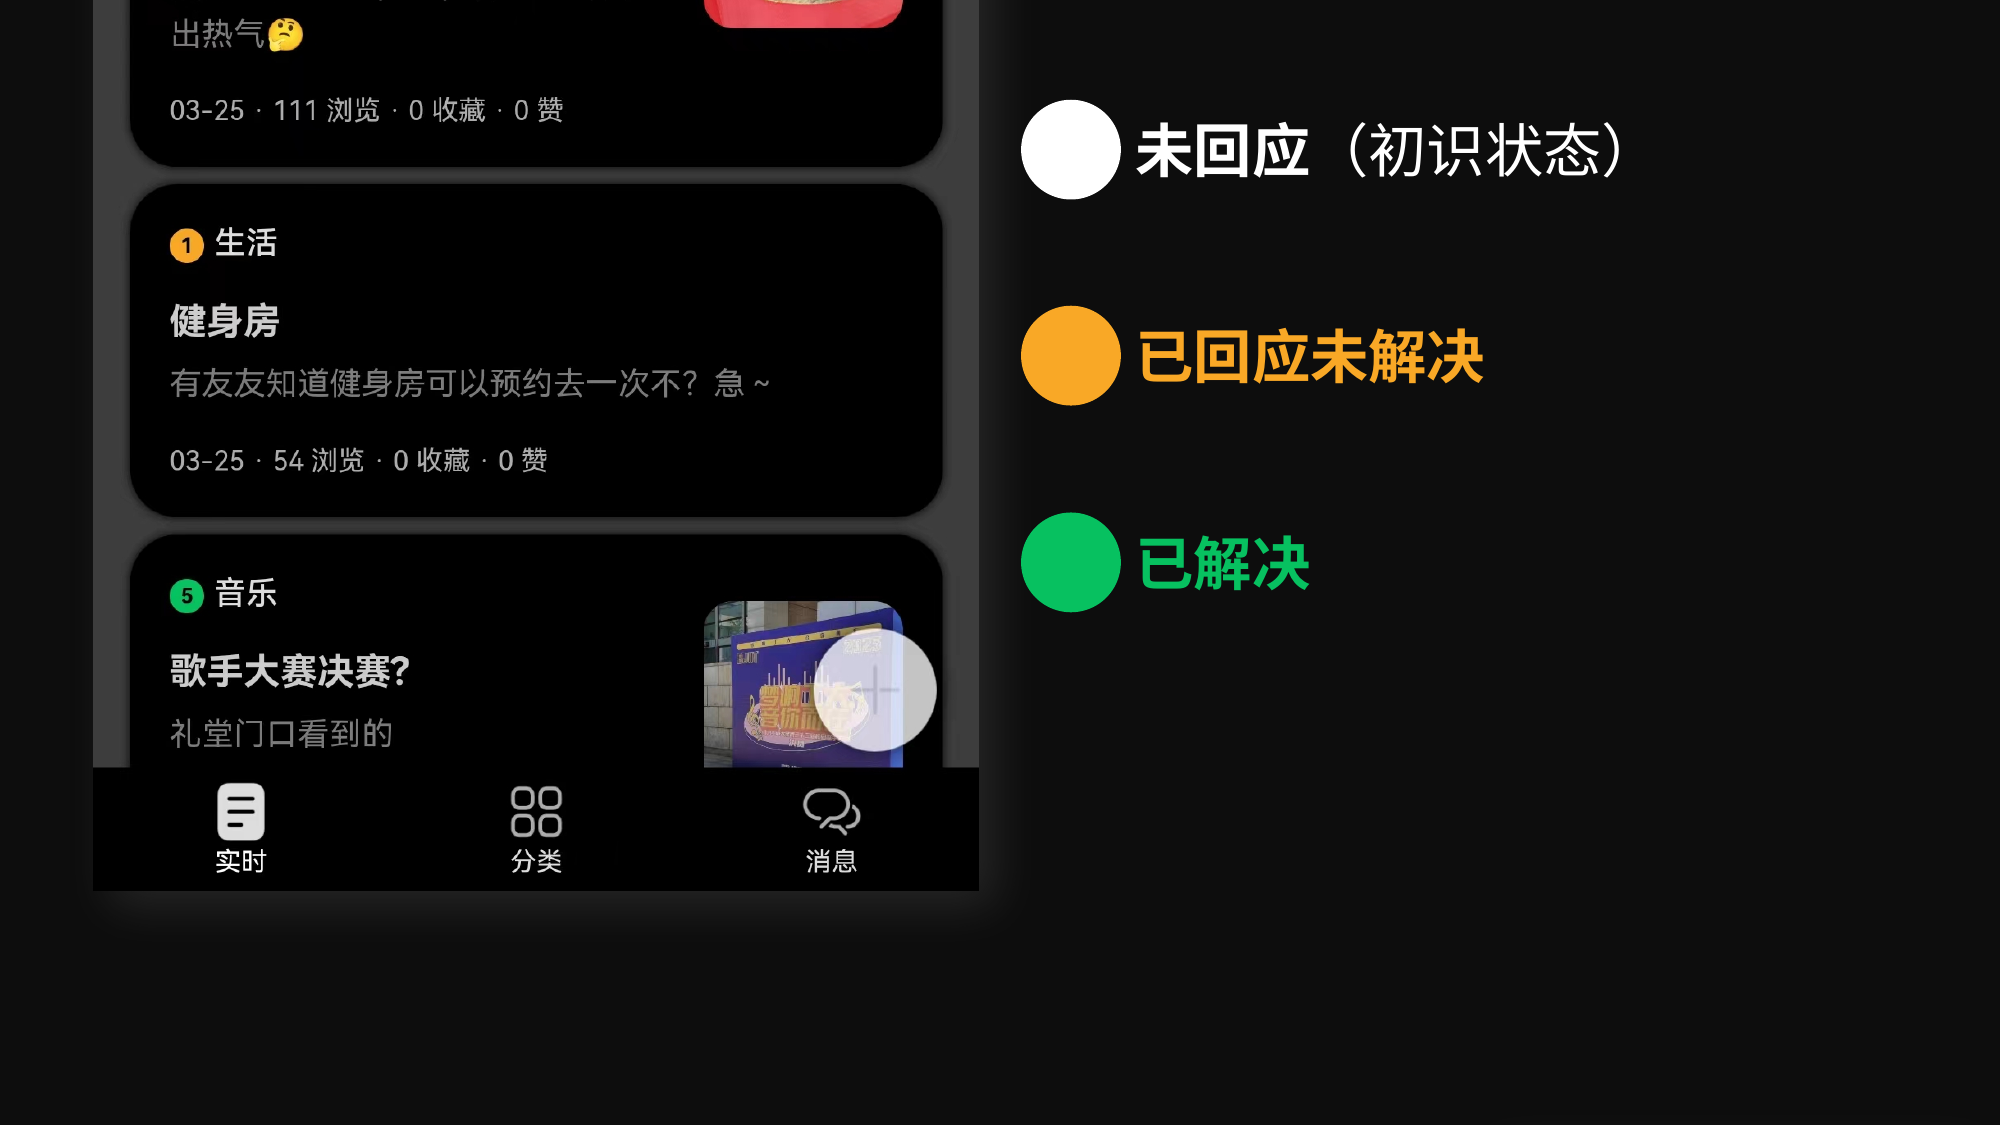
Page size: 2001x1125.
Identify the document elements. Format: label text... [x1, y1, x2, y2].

text_box 已回应未解决 [1120, 313, 2000, 398]
text_box [1021, 512, 1120, 613]
text_box [1021, 99, 1121, 200]
text_box [1021, 305, 1120, 406]
picture [92, 0, 979, 891]
text_box 已解决 [1120, 519, 2000, 605]
text_box 未回应（初识状态） [1120, 106, 2000, 192]
